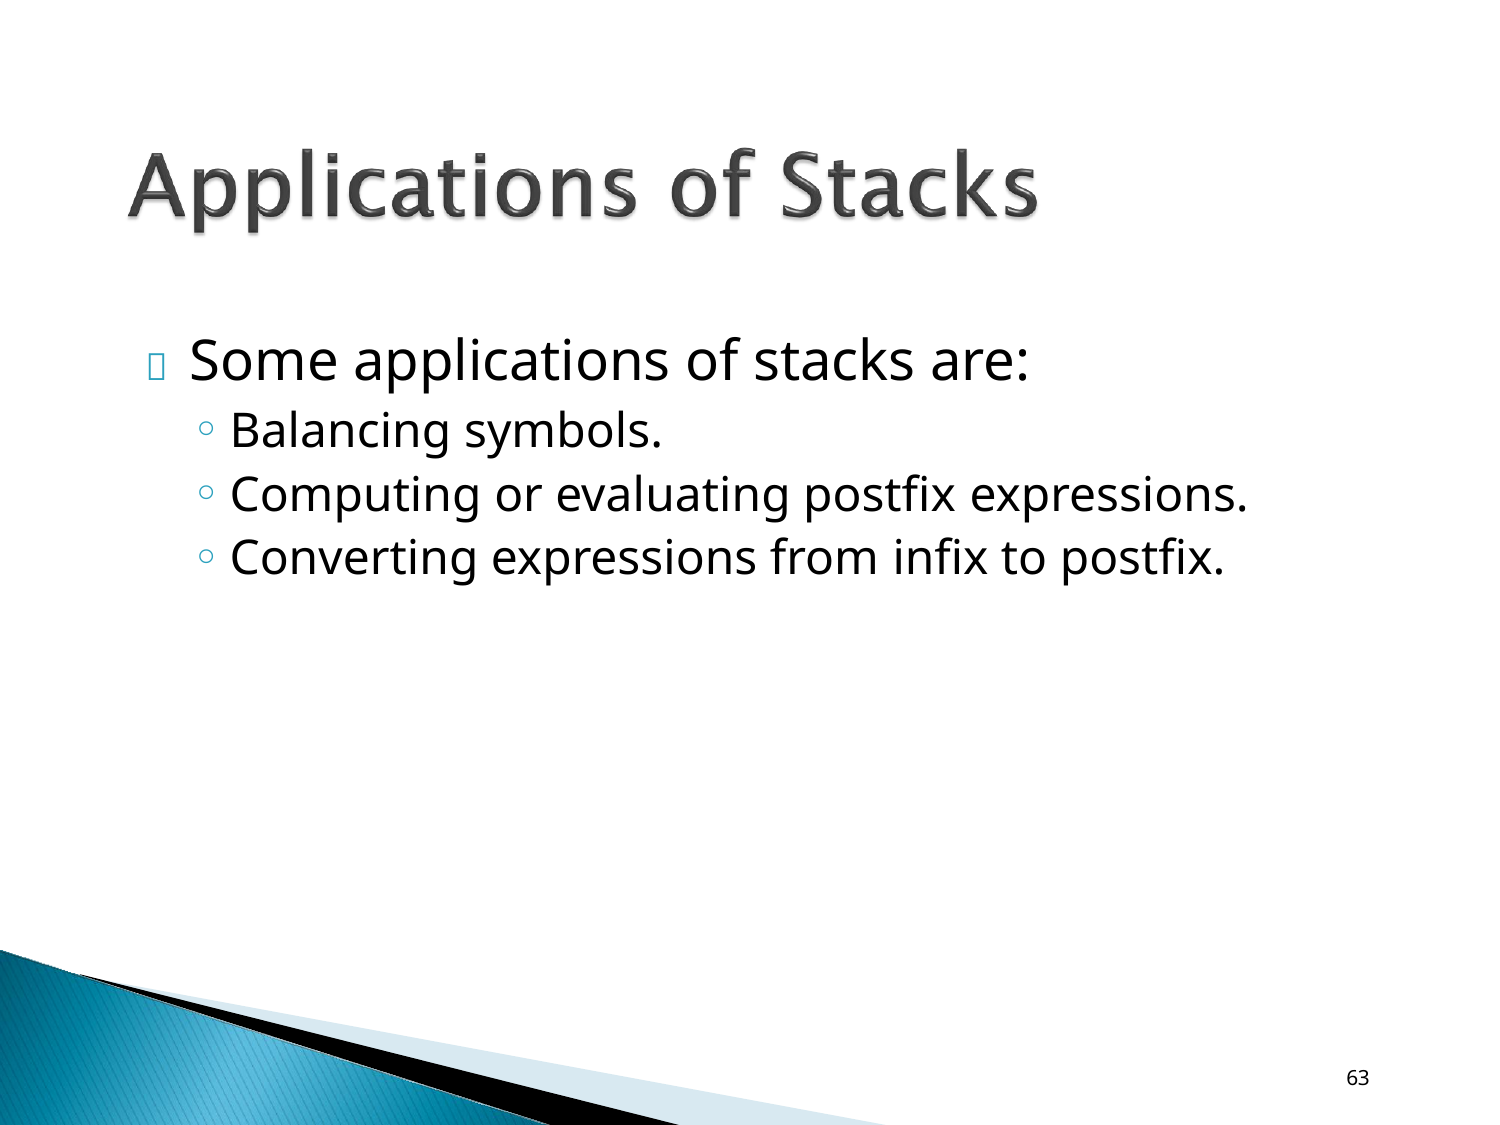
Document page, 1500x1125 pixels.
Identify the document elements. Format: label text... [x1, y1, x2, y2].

text_box 63 [1344, 1064, 1375, 1090]
title  Some applications of stacks are: [143, 324, 1069, 513]
picture [0, 948, 558, 1125]
text_box Balancing symbols. Computing or evaluating postfix expressions. Converting expressions from infix to postfix. [189, 399, 1298, 585]
text_box [70, 113, 1126, 254]
